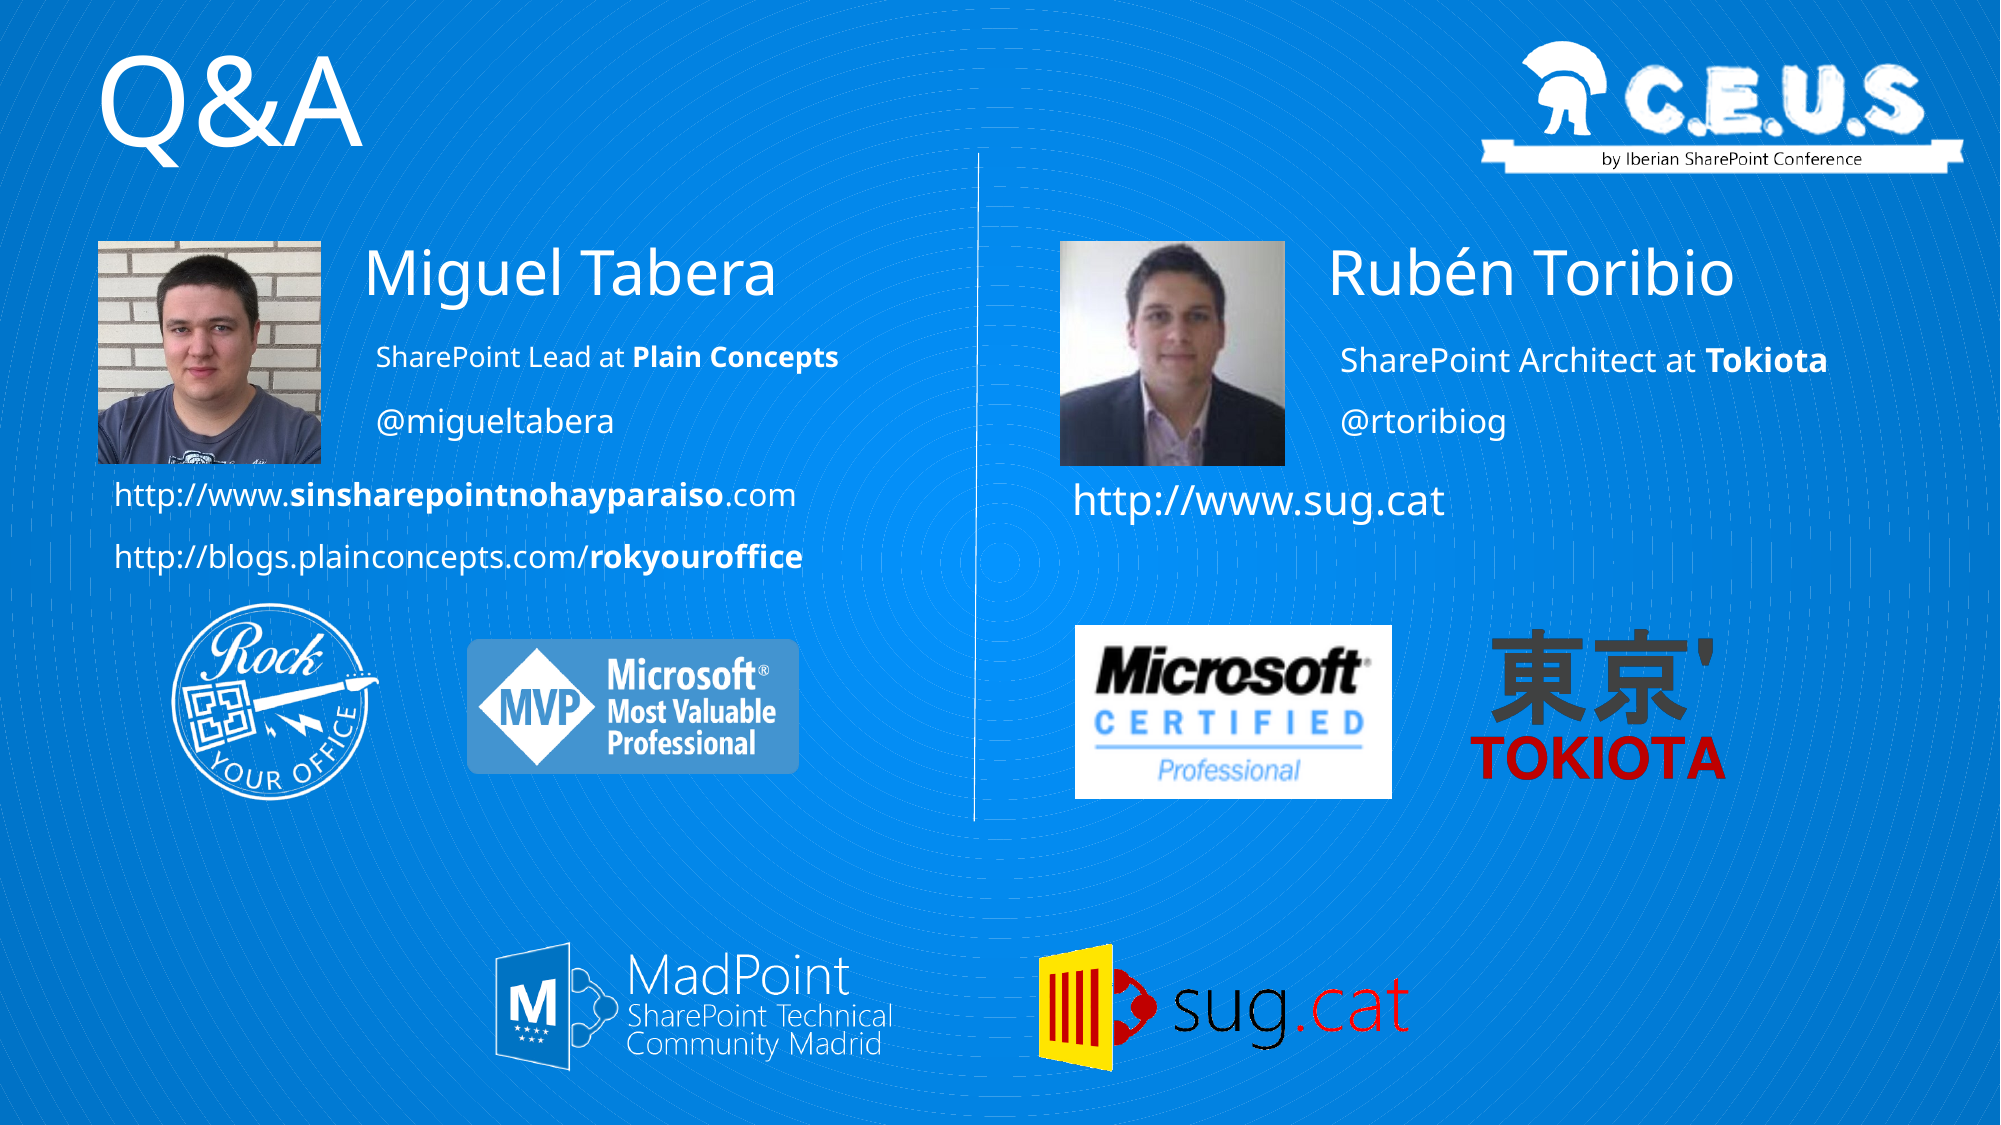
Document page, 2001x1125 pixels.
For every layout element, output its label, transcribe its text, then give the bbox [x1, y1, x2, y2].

title Miguel Tabera [348, 215, 823, 411]
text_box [974, 152, 979, 822]
list SharePoint Architect at Tokiota [1325, 335, 1871, 397]
picture [1075, 625, 1392, 799]
picture [457, 922, 906, 1092]
list @rtoribiog [1325, 397, 1871, 466]
picture [98, 241, 321, 464]
list http://blogs.plainconcepts.com/rokyouroffice [98, 533, 943, 602]
picture [1468, 625, 1728, 783]
list http://www.sug.cat [1057, 472, 1901, 540]
picture [467, 639, 799, 774]
picture [132, 560, 412, 841]
text_box Q&A [79, 0, 1805, 215]
text_box Rubén Toribio [1312, 215, 1788, 411]
list http://www.sinsharepointnohayparaiso.com [98, 471, 943, 533]
picture [1805, 23, 1975, 194]
picture [1038, 922, 1451, 1092]
list SharePoint Lead at Plain Concepts [360, 335, 906, 397]
picture [1060, 241, 1285, 466]
list @migueltabera [360, 397, 906, 466]
